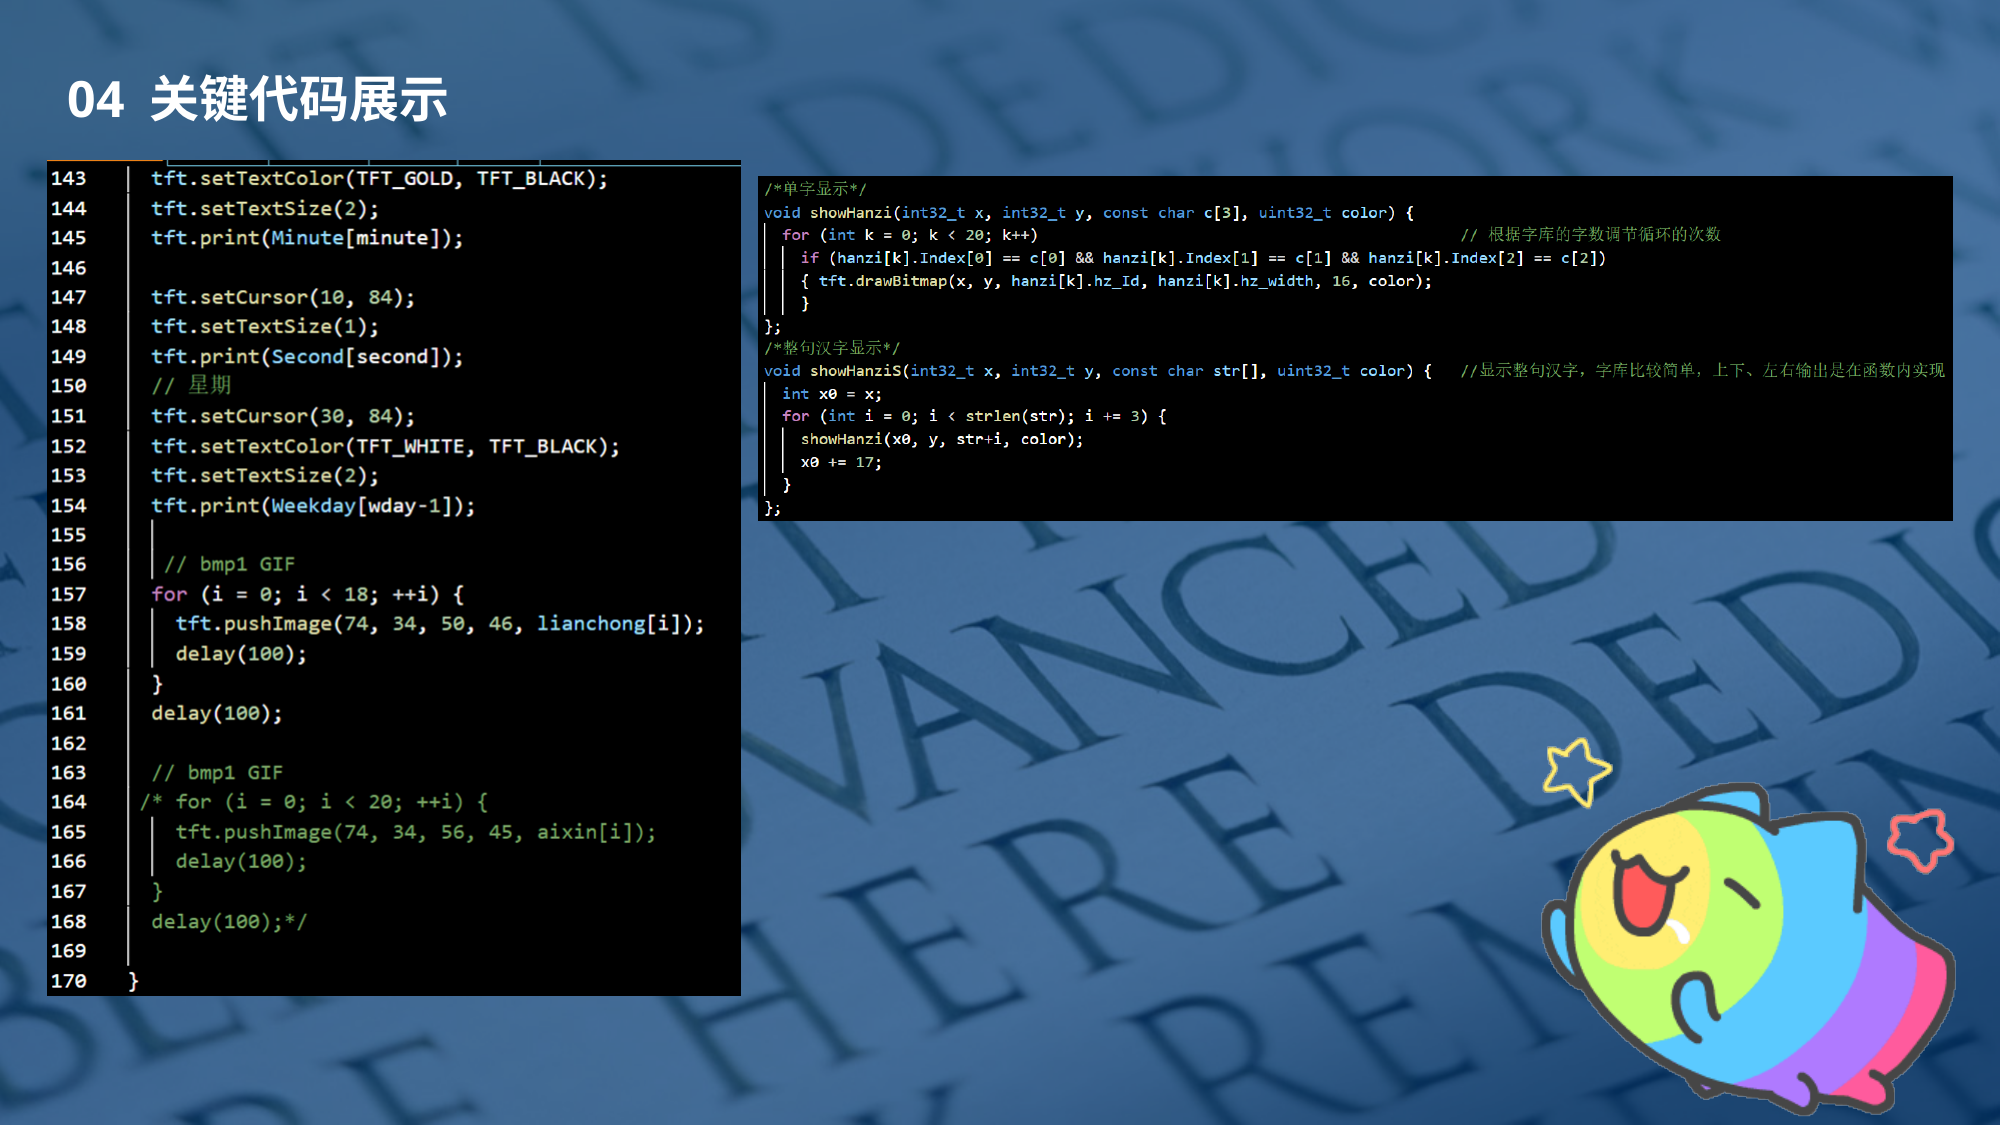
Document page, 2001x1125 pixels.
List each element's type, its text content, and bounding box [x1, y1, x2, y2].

picture [47, 160, 741, 996]
picture [758, 176, 1953, 521]
picture [1515, 735, 1976, 1125]
list 04 关键代码展示 [52, 41, 924, 162]
